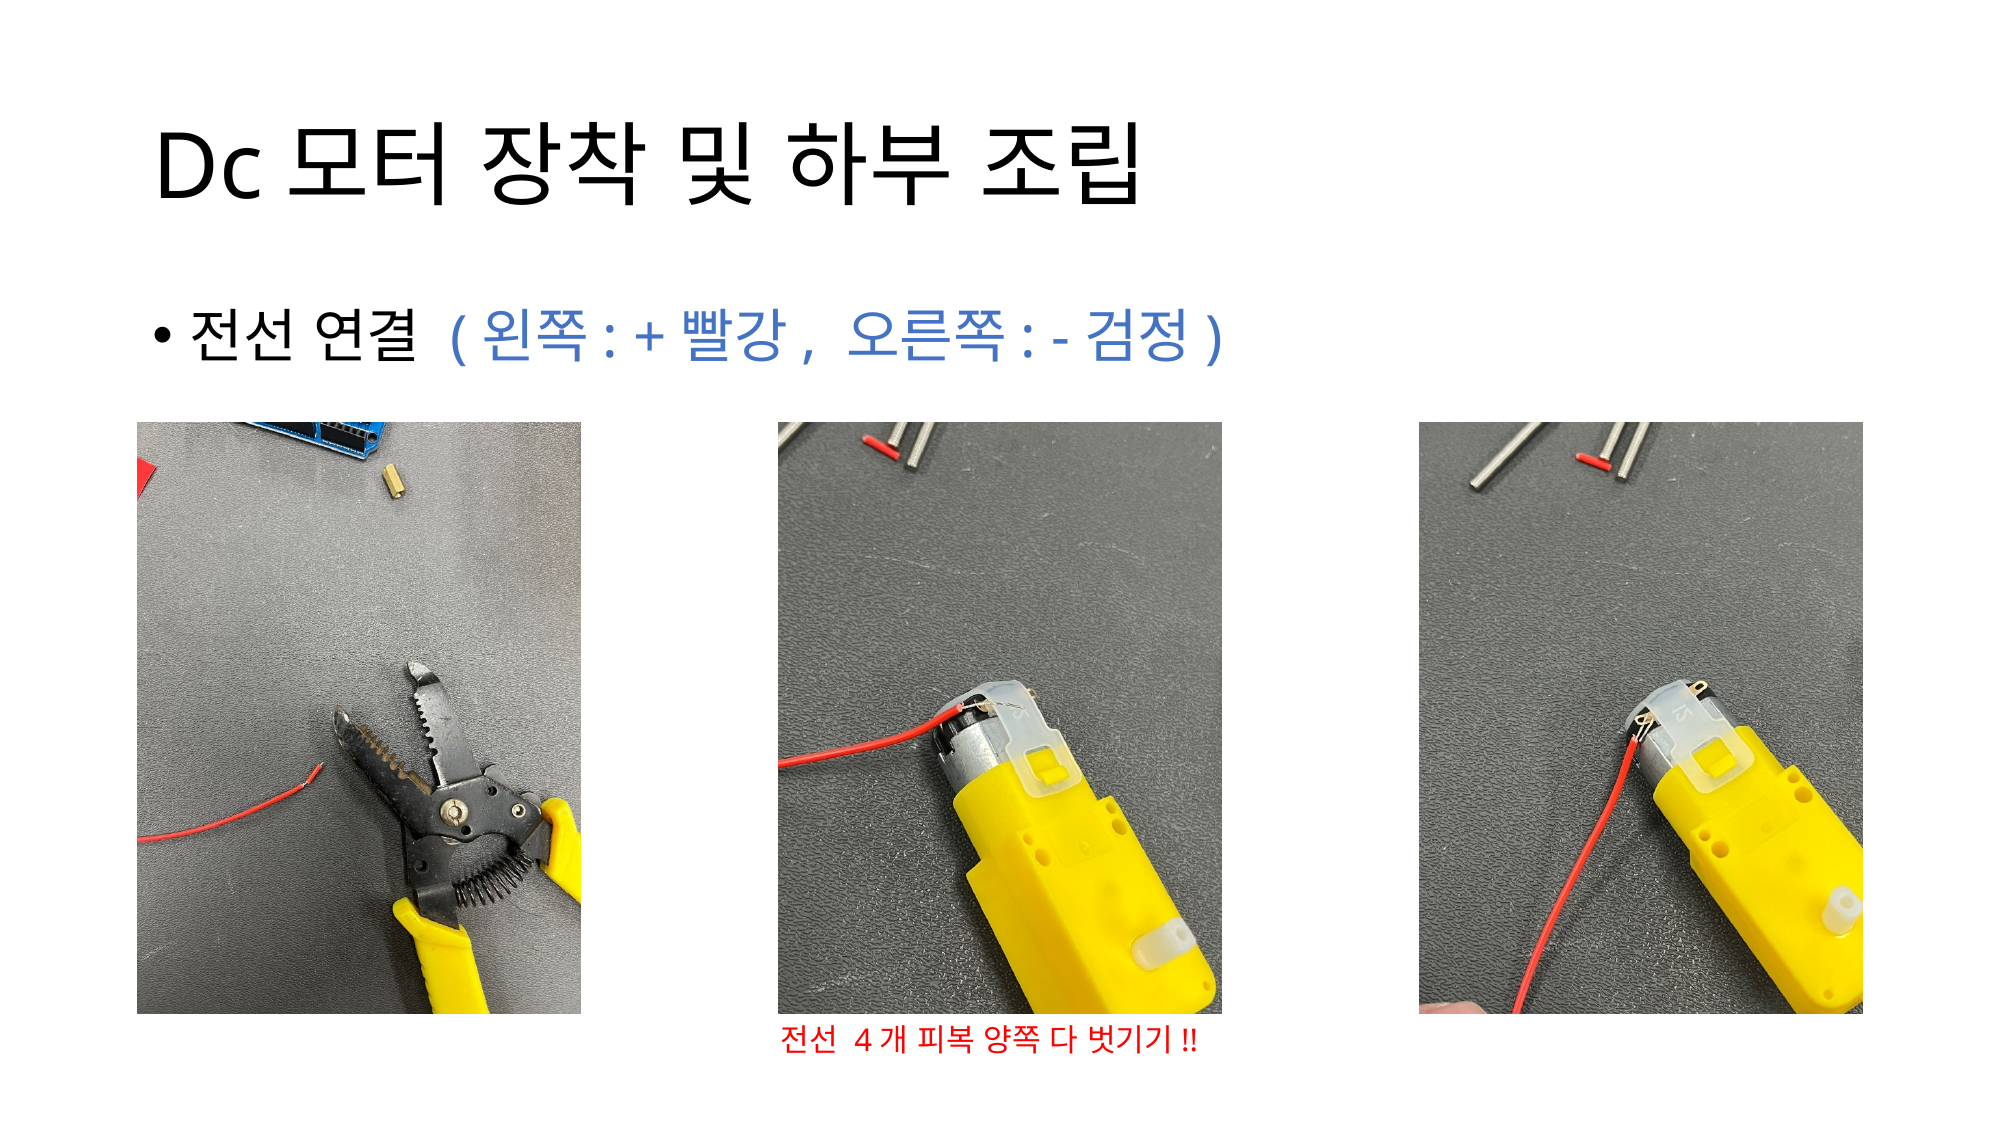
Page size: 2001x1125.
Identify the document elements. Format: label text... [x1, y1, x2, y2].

picture [137, 422, 581, 1014]
title Dc모터 장착 및 하부 조립 [137, 59, 1863, 278]
text_box 전선 연결 (왼쪽: +빨강, 오른쪽: -검정) [137, 299, 1863, 1014]
text_box 전선 4개 피복 양쪽 다 벗기기!! [765, 1013, 1234, 1066]
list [1419, 422, 1863, 1014]
picture [778, 422, 1222, 1014]
